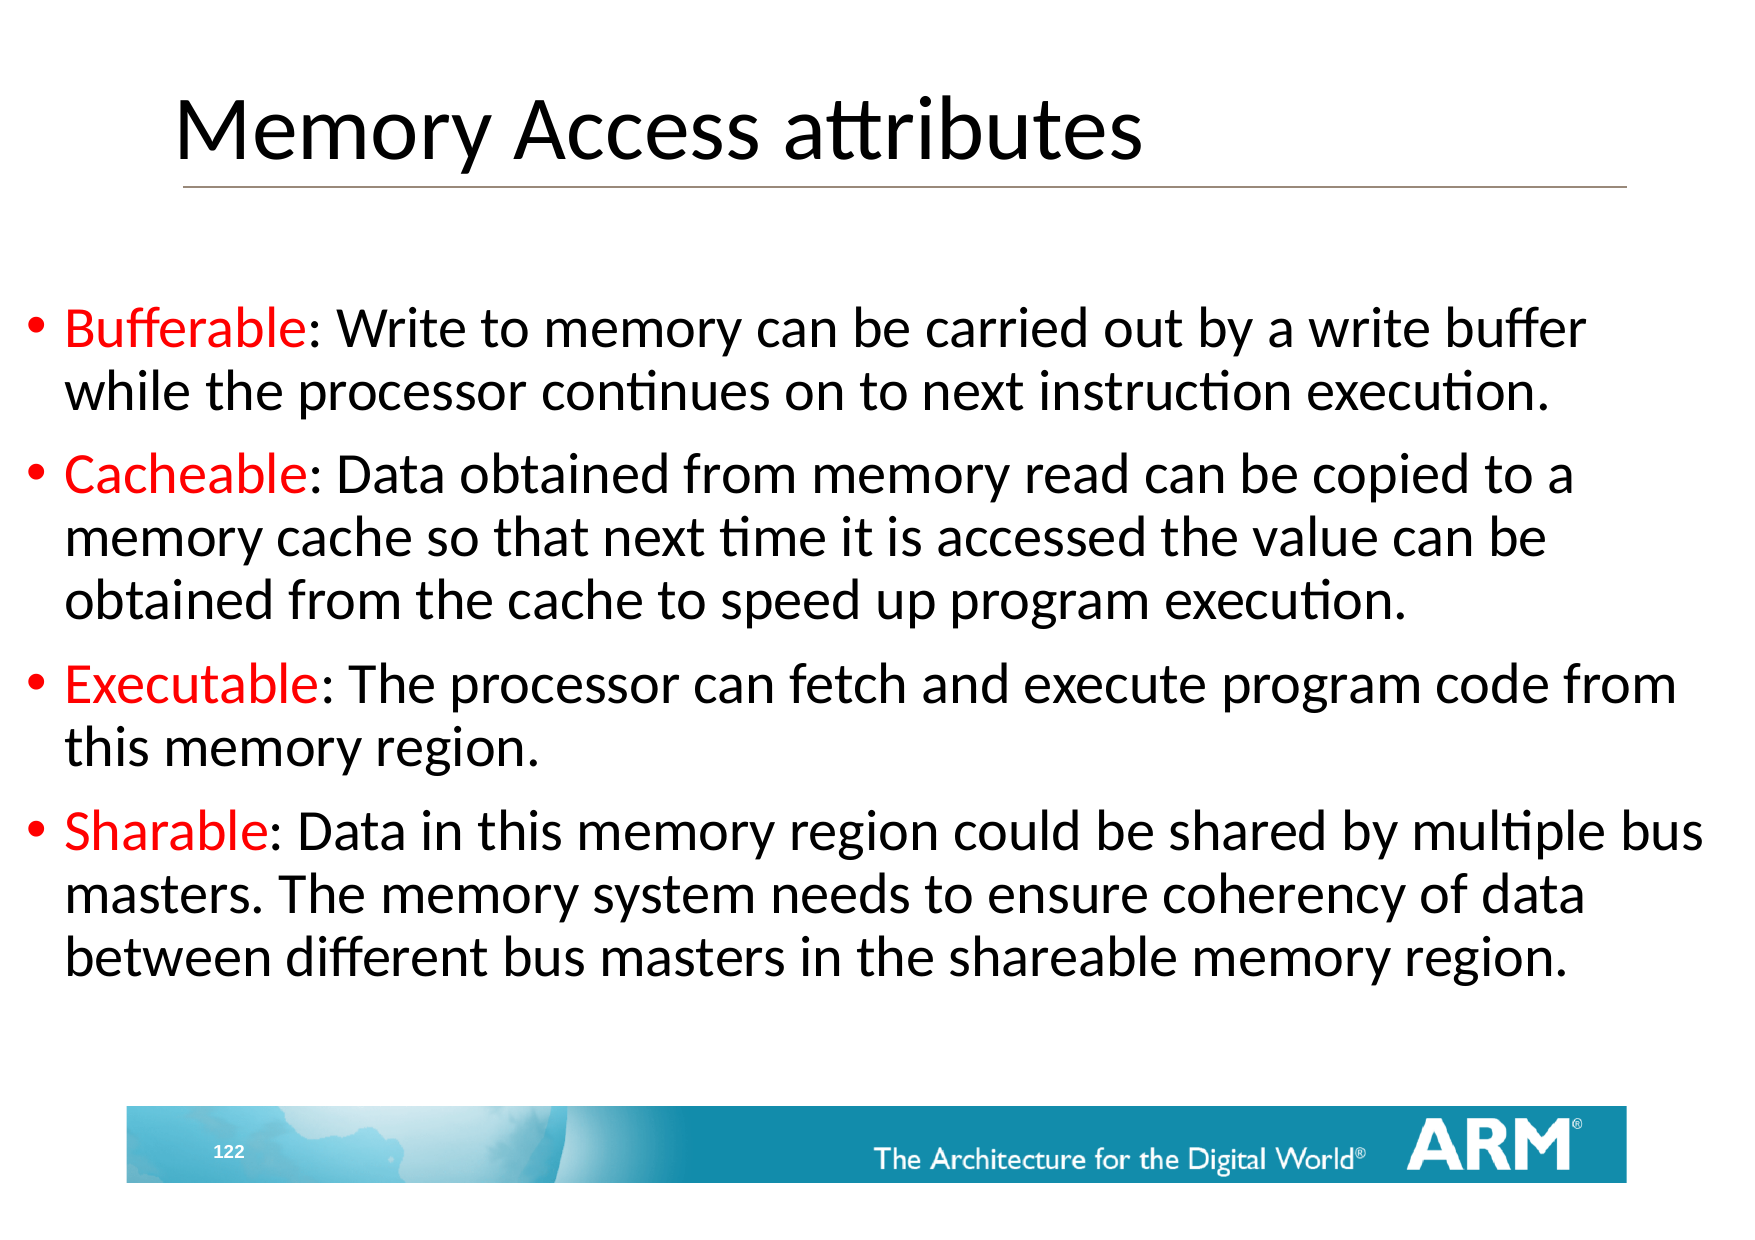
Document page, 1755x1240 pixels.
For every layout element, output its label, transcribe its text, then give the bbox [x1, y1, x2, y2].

picture [126, 1106, 1627, 1183]
list Bufferable: Write to memory can be carried out by a write buffer while the processor continues on to next instruction execution. Cacheable: Data obtained from memory read can be copied to a memory cache so that next time it is accessed the value can be obtained from the cache to speed up program execution. Executable: The processor can fetch and execute program code from this memory region. Sharable: Data in this memory region could be shared by multiple bus masters. The memory system needs to ensure coherency of data between different bus masters in the shareable memory region. [26, 296, 1728, 571]
title Memory Access attributes [173, 80, 1581, 172]
slide_number 122 [198, 1139, 287, 1187]
